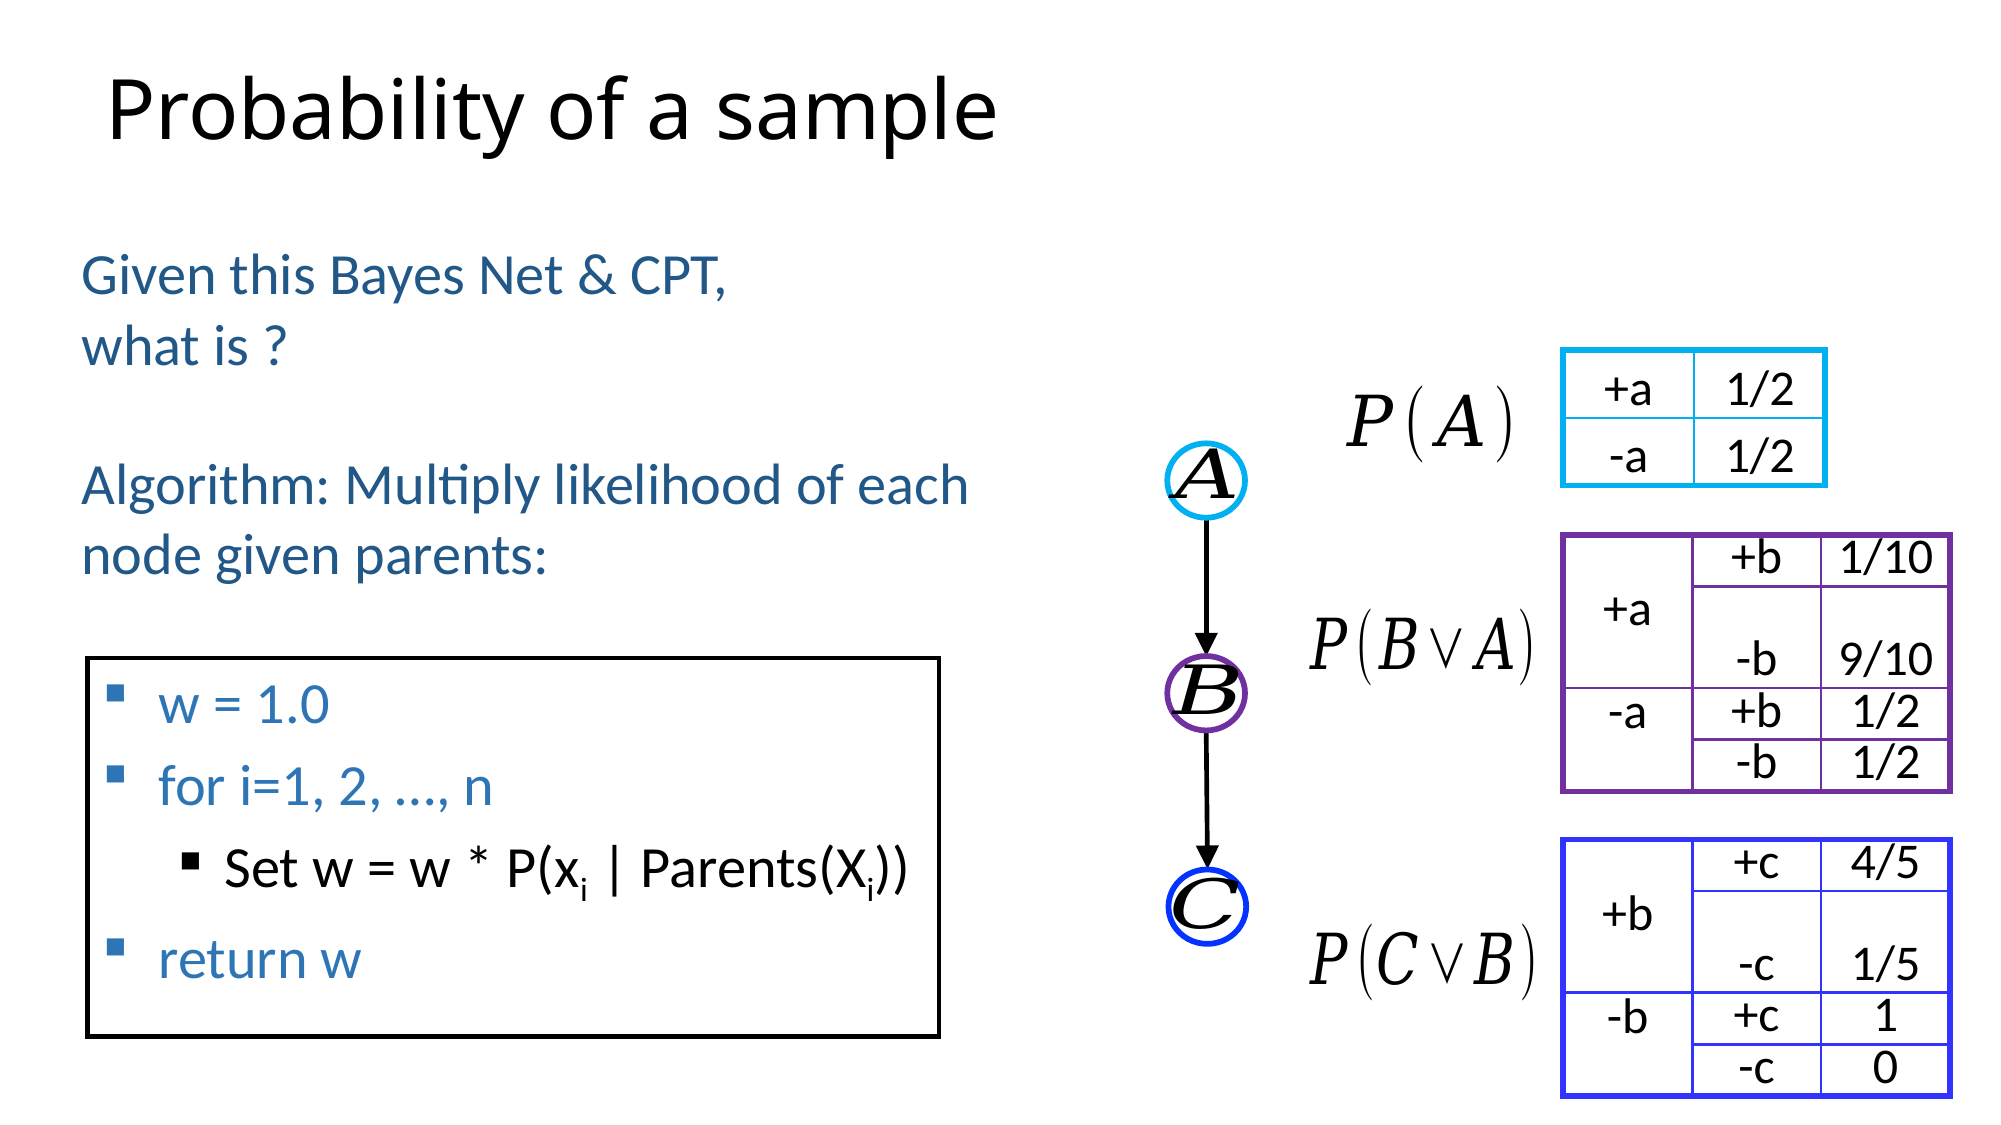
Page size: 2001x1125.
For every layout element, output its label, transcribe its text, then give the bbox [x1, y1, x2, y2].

table_cell -c [1694, 892, 1820, 991]
table_cell +c [1694, 994, 1820, 1043]
table_cell -a [1566, 419, 1693, 483]
table_header +b [1566, 842, 1691, 991]
text_box w = 1.0 for i=1, 2, …, n Set w = w * P(xi | Parents(Xi)) return w [87, 657, 939, 1037]
table_cell -a [1566, 689, 1691, 789]
table_header +a [1566, 538, 1691, 687]
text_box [1164, 439, 1246, 518]
table_header 1/2 [1695, 353, 1822, 417]
table_header 4/5 [1822, 842, 1947, 890]
table_cell -b [1694, 741, 1820, 789]
table_cell -b [1694, 588, 1820, 687]
title Probability of a sample [90, 60, 1816, 164]
table_cell -c [1694, 1046, 1820, 1093]
table_cell 1 [1822, 994, 1947, 1043]
table_cell 0 [1822, 1046, 1947, 1093]
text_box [1168, 868, 1247, 945]
table_header +b [1694, 538, 1820, 585]
table_cell 1/2 [1695, 419, 1822, 483]
table_cell 1/2 [1822, 741, 1947, 789]
table_cell +b [1694, 689, 1820, 738]
table_cell -b [1566, 994, 1691, 1093]
table_header +c [1694, 842, 1820, 890]
table_header 1/10 [1822, 538, 1947, 585]
table_cell 9/10 [1822, 588, 1947, 687]
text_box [1167, 655, 1247, 732]
table_header +a [1566, 353, 1693, 417]
table_cell 1/2 [1822, 689, 1947, 738]
table_cell 1/5 [1822, 892, 1947, 991]
